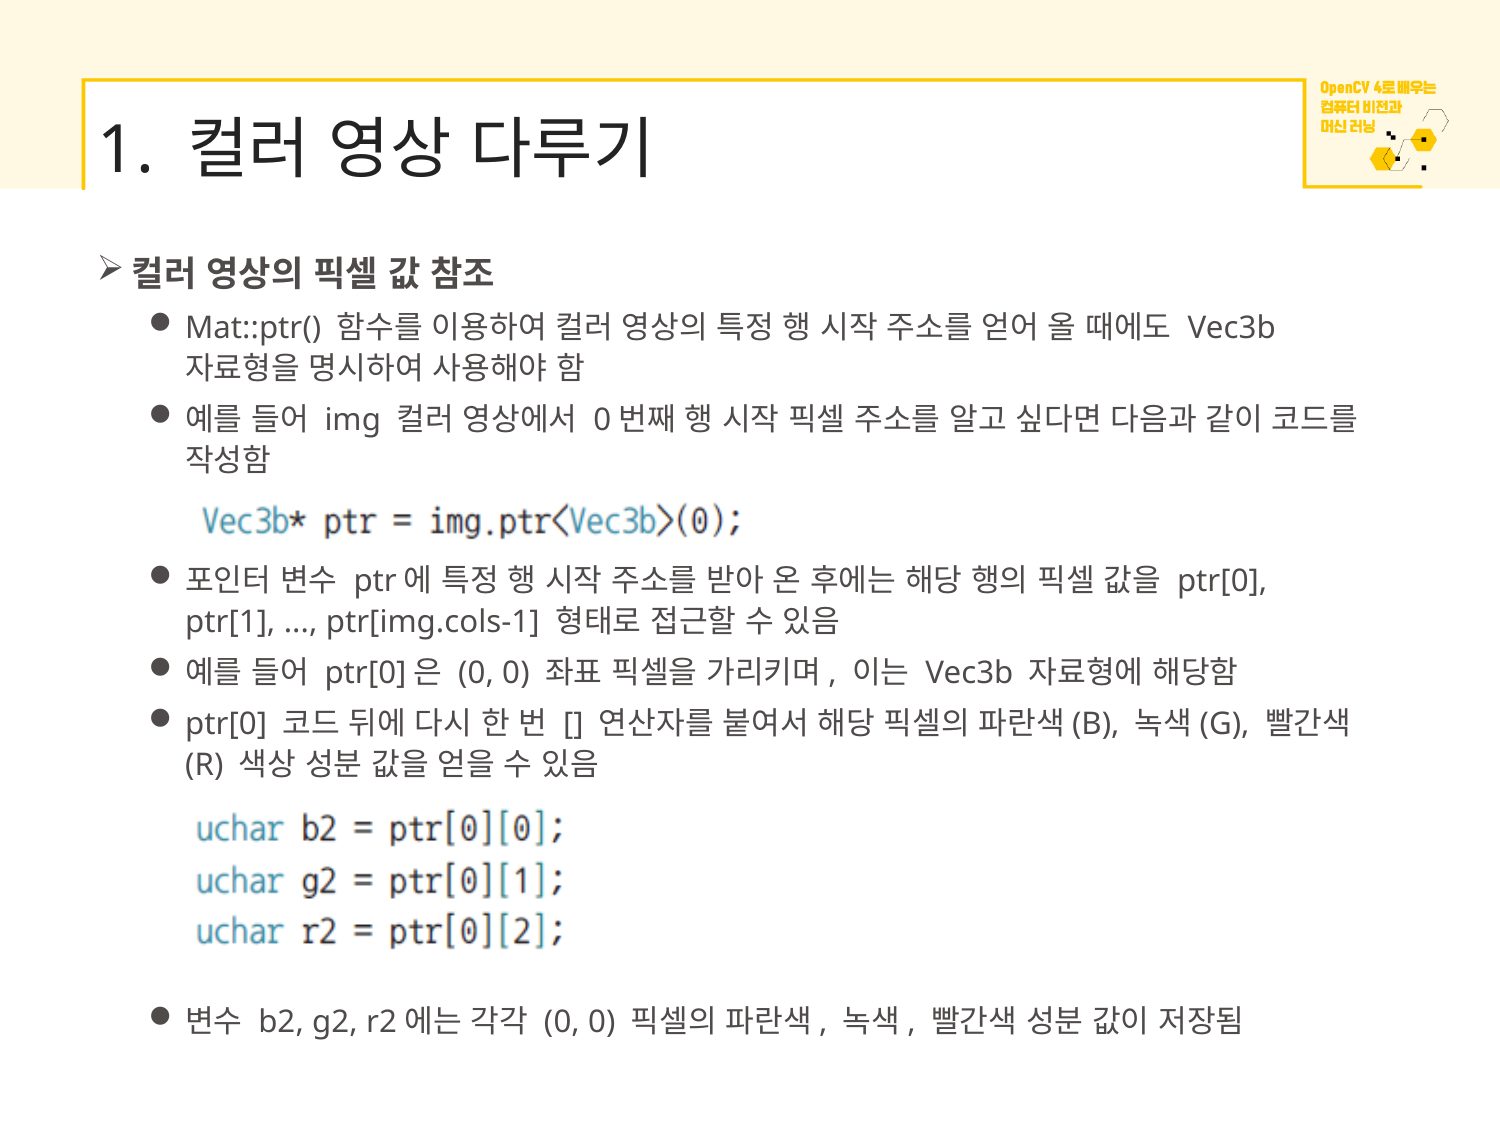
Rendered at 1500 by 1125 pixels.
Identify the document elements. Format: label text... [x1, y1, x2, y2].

list 컬러 영상의 픽셀 값 참조 Mat::ptr() 함수를 이용하여 컬러 영상의 특정 행 시작 주소를 얻어 올 때에도 Vec3b 자료형을 명시하여 사용해야 함 예를 들어 img 컬러 영상에서 0번째 행 시작 픽셀 주소를 알고 싶다면 다음과 같이 코드를 작성함 포인터 변수 ptr에 특정 행 시작 주소를 받아 온 후에는 해당 행의 픽셀 값을 ptr[0], ptr[1], ..., ptr[img.cols-1] 형태로 접근할 수 있음 예를 들어 ptr[0]은 (0, 0) 좌표 픽셀을 가리키며, 이는 Vec3b 자료형에 해당함 ptr[0] 코드 뒤에 다시 한 번 [] 연산자를 붙여서 해당 픽셀의 파란색(B), 녹색(G), 빨간색(R) 색상 성분 값을 얻을 수 있음 변수 b2, g2, r2에는 각각 (0, 0) 픽셀의 파란색, 녹색, 빨간색 성분 값이 저장됨 [81, 239, 1412, 1054]
title 1. 컬러 영상 다루기 [82, 61, 1413, 193]
picture [0, 0, 1500, 1125]
